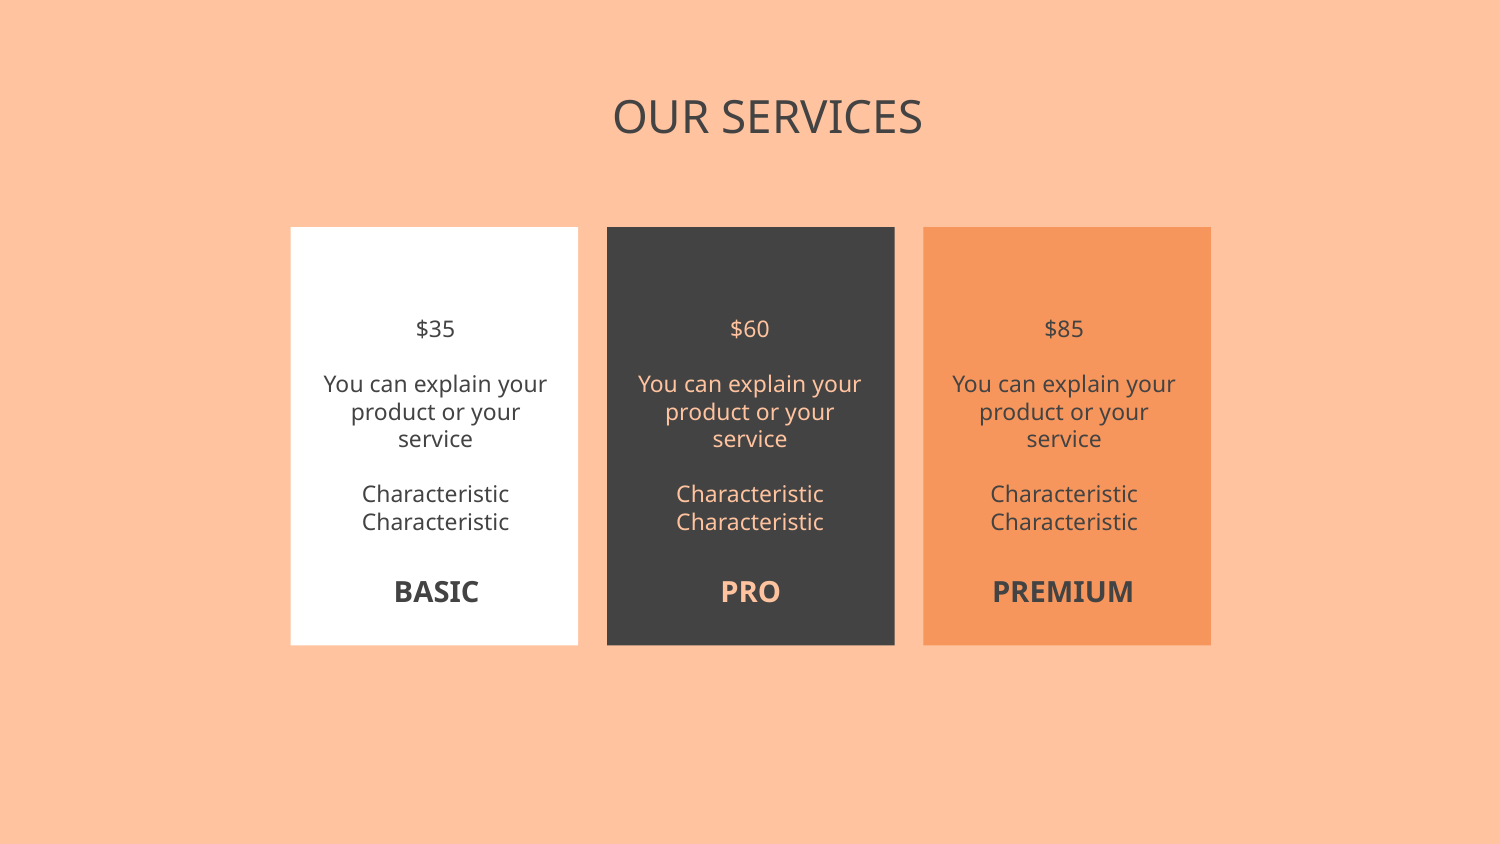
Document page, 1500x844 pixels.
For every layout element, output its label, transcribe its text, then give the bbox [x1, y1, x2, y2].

title OUR SERVICES [67, 76, 1469, 143]
text_box [290, 227, 579, 646]
text_box PRO [655, 562, 847, 609]
text_box [607, 227, 895, 646]
text_box $60 You can explain your product or your service Characteristic Characteristic [630, 322, 870, 527]
text_box $85 You can explain your product or your service Characteristic Characteristic [944, 322, 1184, 527]
text_box $35 You can explain your product or your service Characteristic Characteristic [316, 322, 556, 527]
text_box PREMIUM [967, 562, 1159, 609]
text_box [923, 227, 1211, 646]
text_box BASIC [340, 562, 533, 609]
